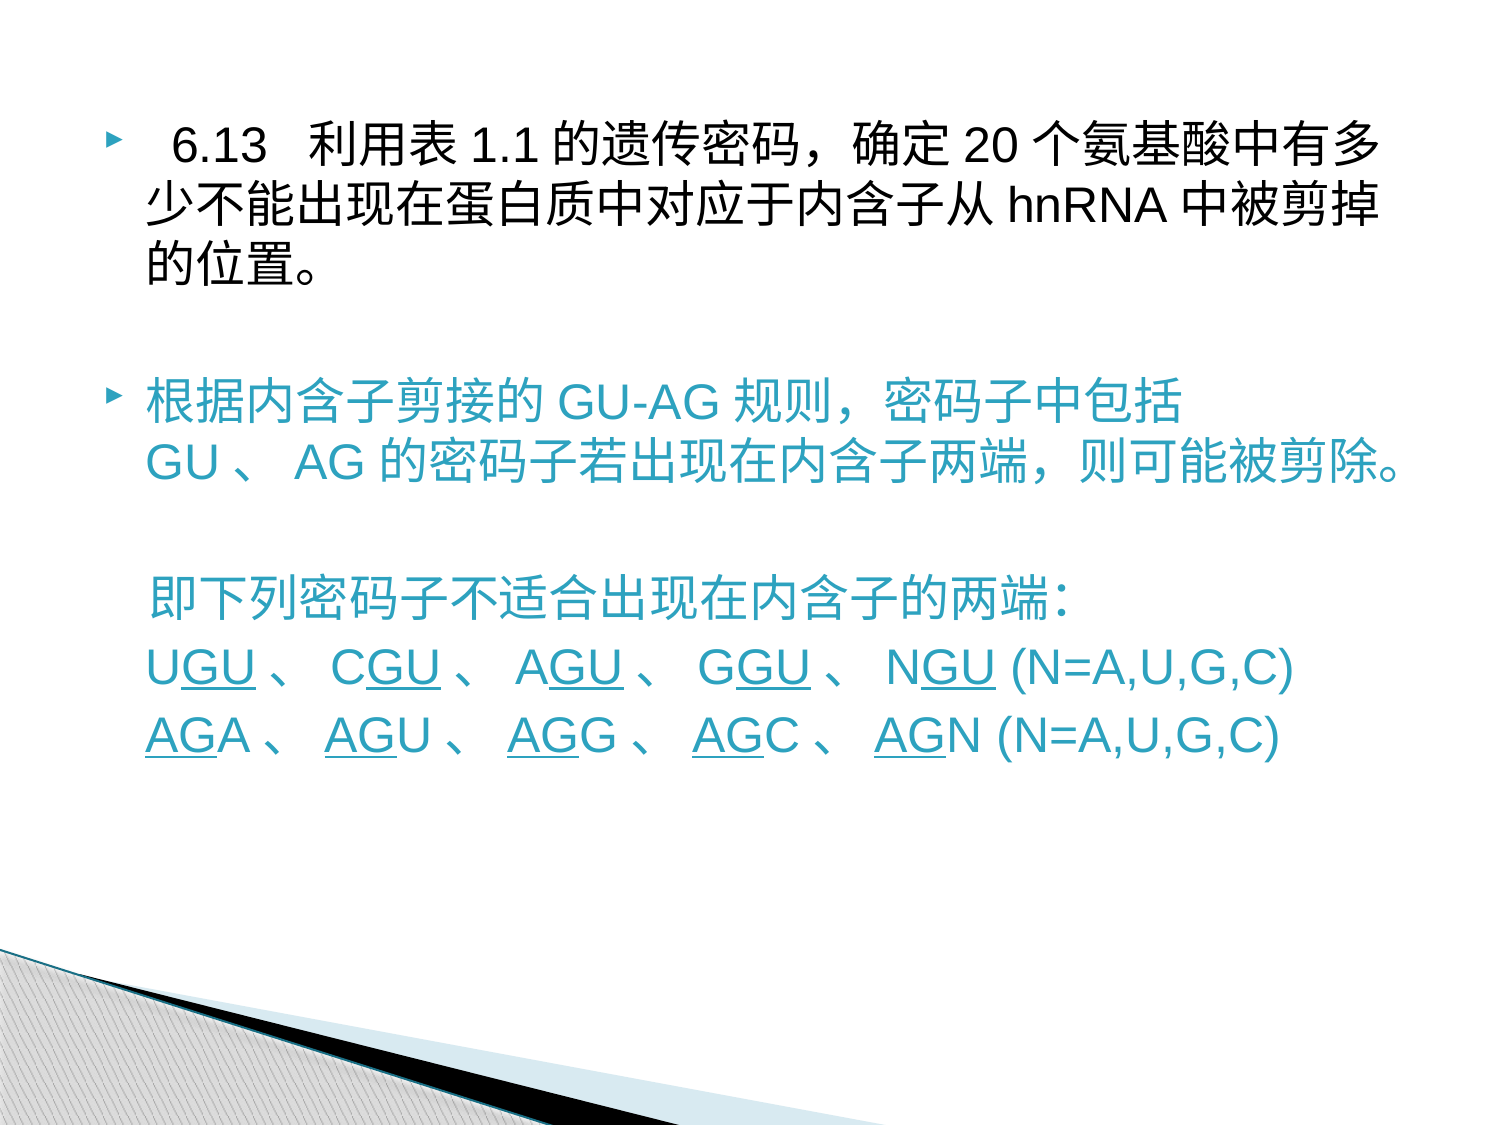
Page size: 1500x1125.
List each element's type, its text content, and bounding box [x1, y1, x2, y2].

list 6.13 利用表1.1的遗传密码，确定20个氨基酸中有多少不能出现在蛋白质中对应于内含子从hnRNA中被剪掉的位置。 根据内含子剪接的GU-AG规则，密码子中包括GU、AG的密码子若出现在内含子两端，则可能被剪除。 即下列密码子不适合出现在内含子的两端： UGU、CGU、AGU、GGU、NGU (N=A,U,G,C) AGA、AGU、AGG、AGC、AGN (N=A,U,G,C) [70, 105, 1421, 938]
